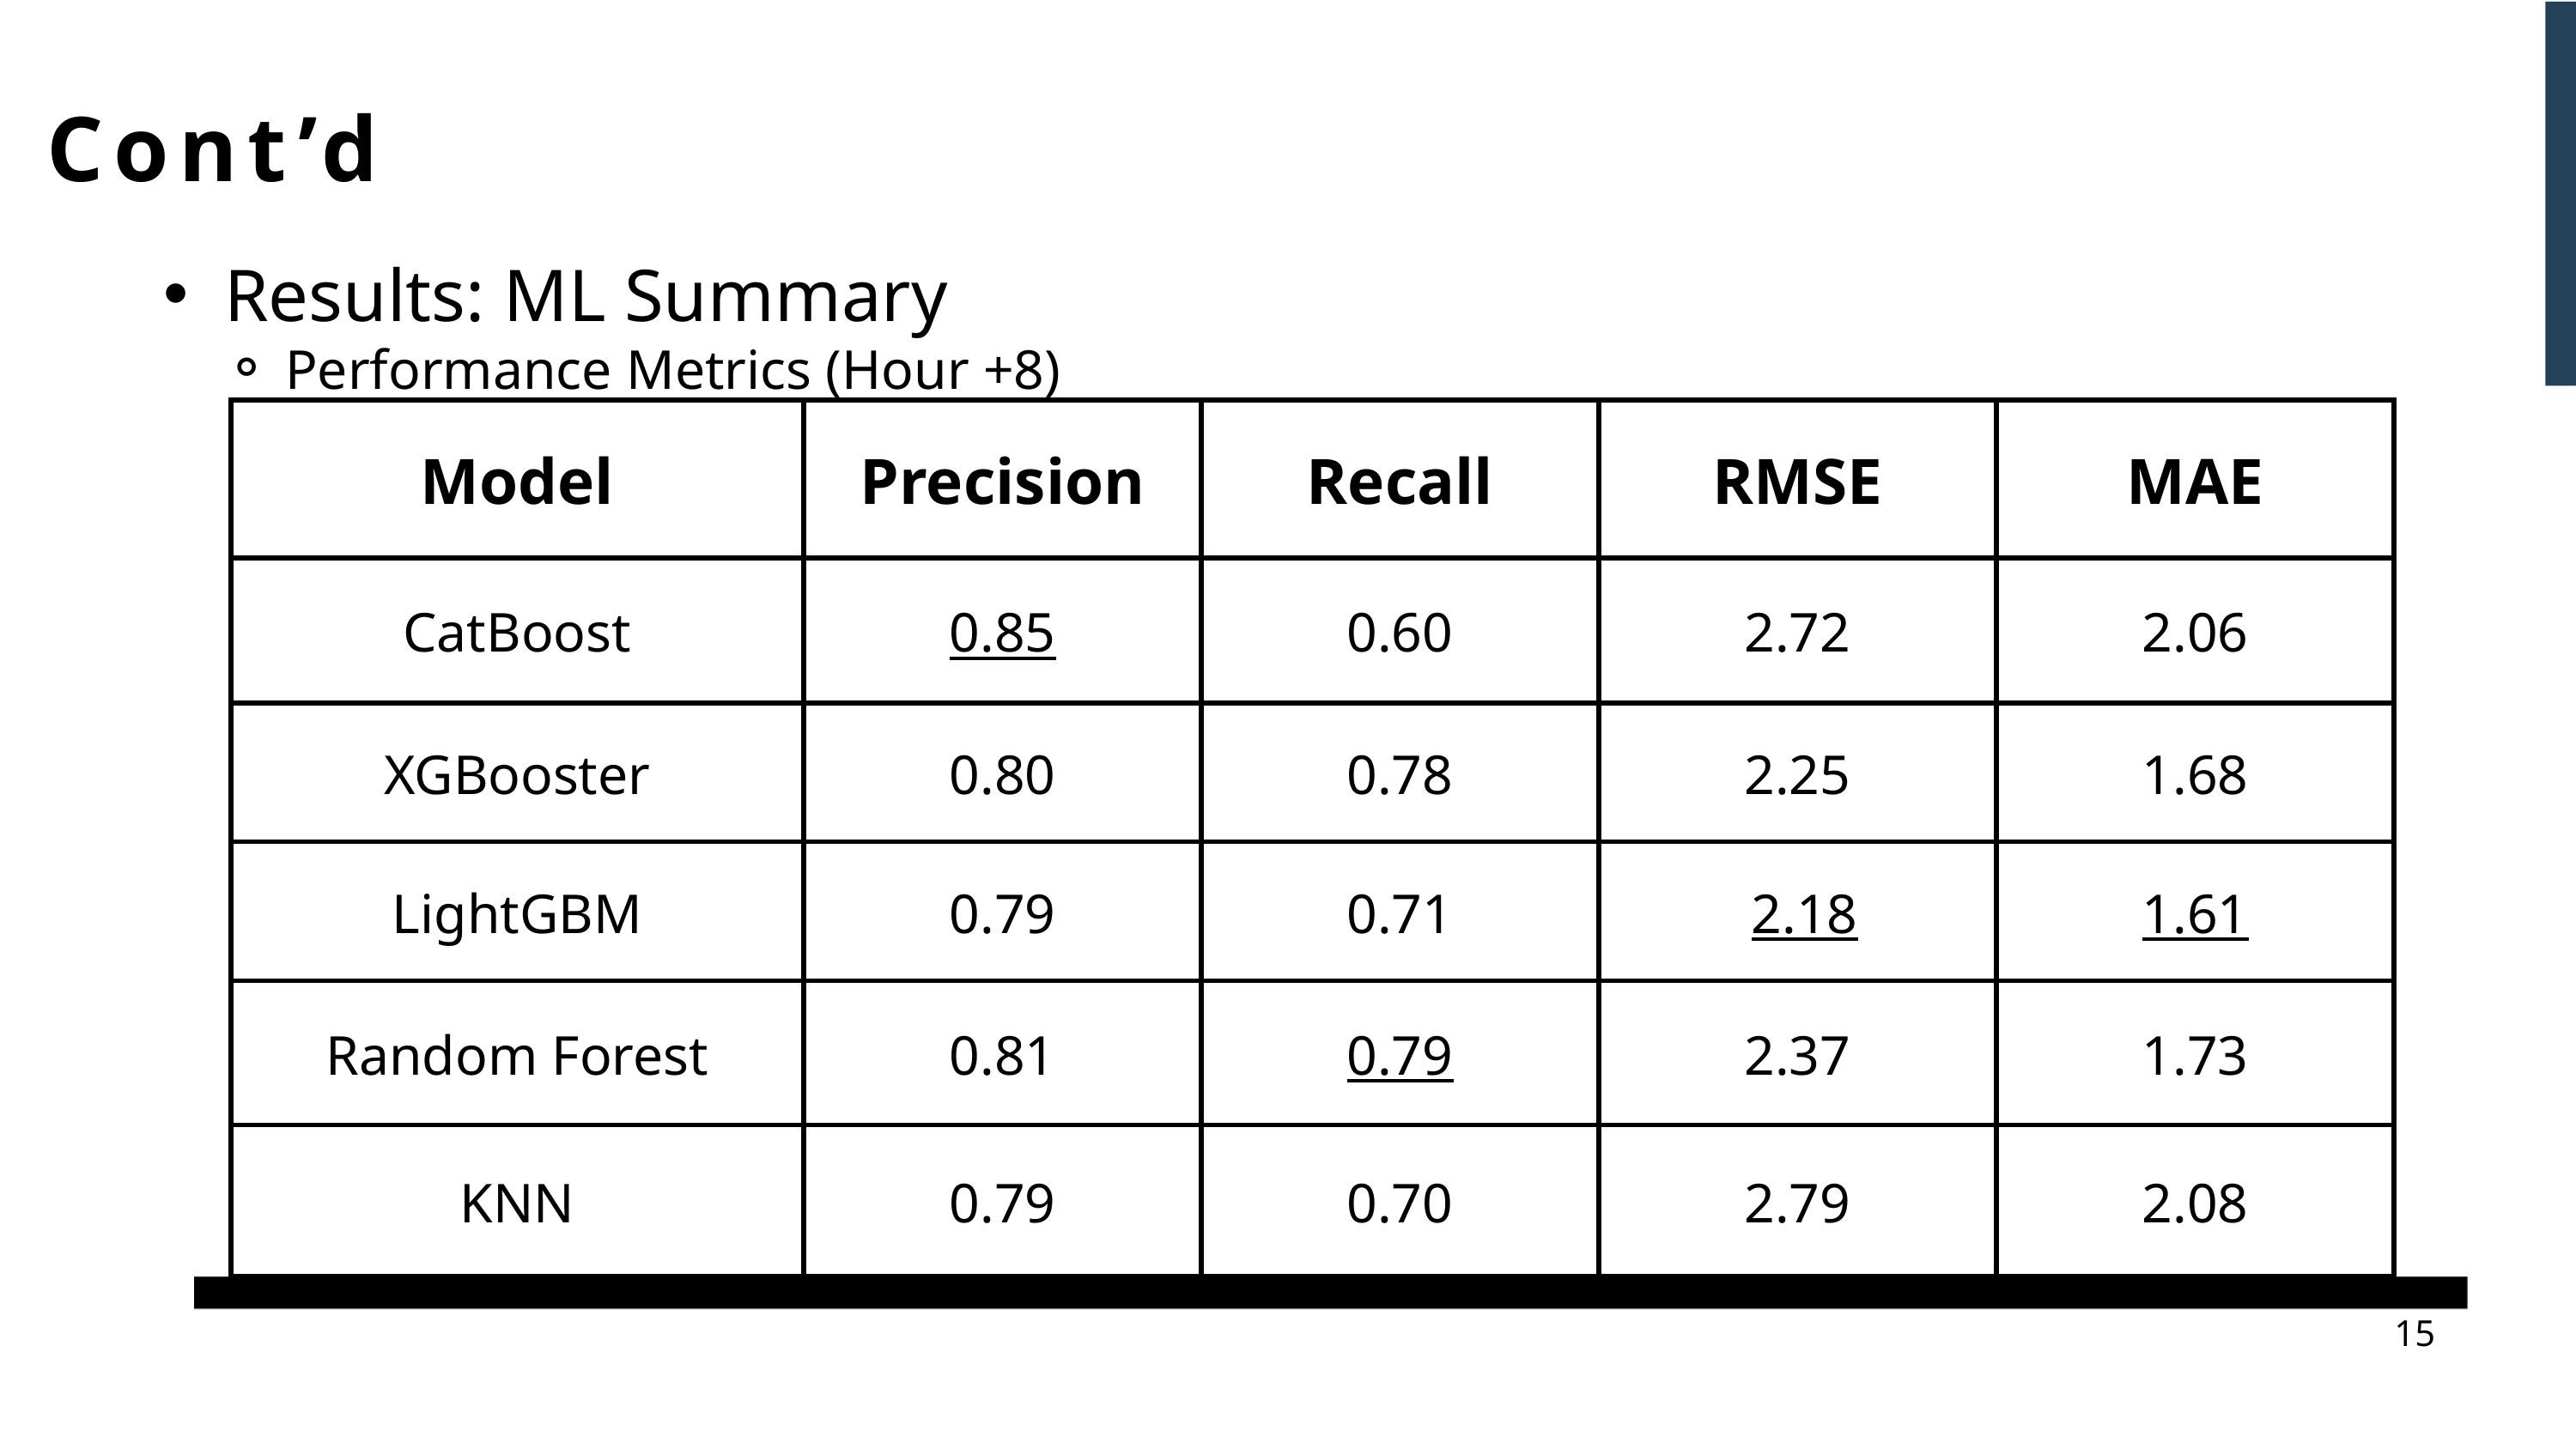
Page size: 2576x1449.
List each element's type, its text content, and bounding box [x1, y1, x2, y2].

table_cell Random Forest [234, 983, 801, 1123]
table_cell 0.81 [806, 983, 1199, 1123]
table_cell 2.79 [1601, 1127, 1994, 1274]
table_header MAE [1999, 403, 2391, 555]
text_box Results: ML Summary Performance Metrics (Hour +8) [102, 250, 1821, 400]
table_cell 1.73 [1999, 983, 2391, 1123]
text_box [46, 94, 2302, 231]
table_cell 2.72 [1601, 561, 1994, 700]
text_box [2394, 1316, 2462, 1449]
table_header RMSE [1601, 403, 1994, 555]
table_cell 2.25 [1601, 706, 1994, 840]
table_cell XGBooster [234, 706, 801, 840]
table_cell KNN [234, 1127, 801, 1274]
table_cell 1.61 [1999, 844, 2391, 979]
table_header Precision [806, 403, 1199, 555]
table_cell 2.37 [1601, 983, 1994, 1123]
table_cell CatBoost [234, 561, 801, 700]
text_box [2545, 1, 2576, 386]
table_cell 1.68 [1999, 706, 2391, 840]
text_box [194, 1276, 2483, 1316]
table_cell 0.79 [1204, 983, 1596, 1123]
table_cell 2.18 [1601, 844, 1994, 979]
table_cell 0.85 [806, 561, 1199, 700]
table_cell 0.80 [806, 706, 1199, 840]
table_cell 2.06 [1999, 561, 2391, 700]
table_header Recall [1204, 403, 1596, 555]
table_cell 0.60 [1204, 561, 1596, 700]
table_cell 0.79 [806, 844, 1199, 979]
table_cell 0.71 [1204, 844, 1596, 979]
table_cell 0.78 [1204, 706, 1596, 840]
table_cell 0.79 [806, 1127, 1199, 1274]
table_cell 0.70 [1204, 1127, 1596, 1274]
table_cell LightGBM [234, 844, 801, 979]
table_cell 2.08 [1999, 1127, 2391, 1274]
table_header Model [234, 403, 801, 555]
